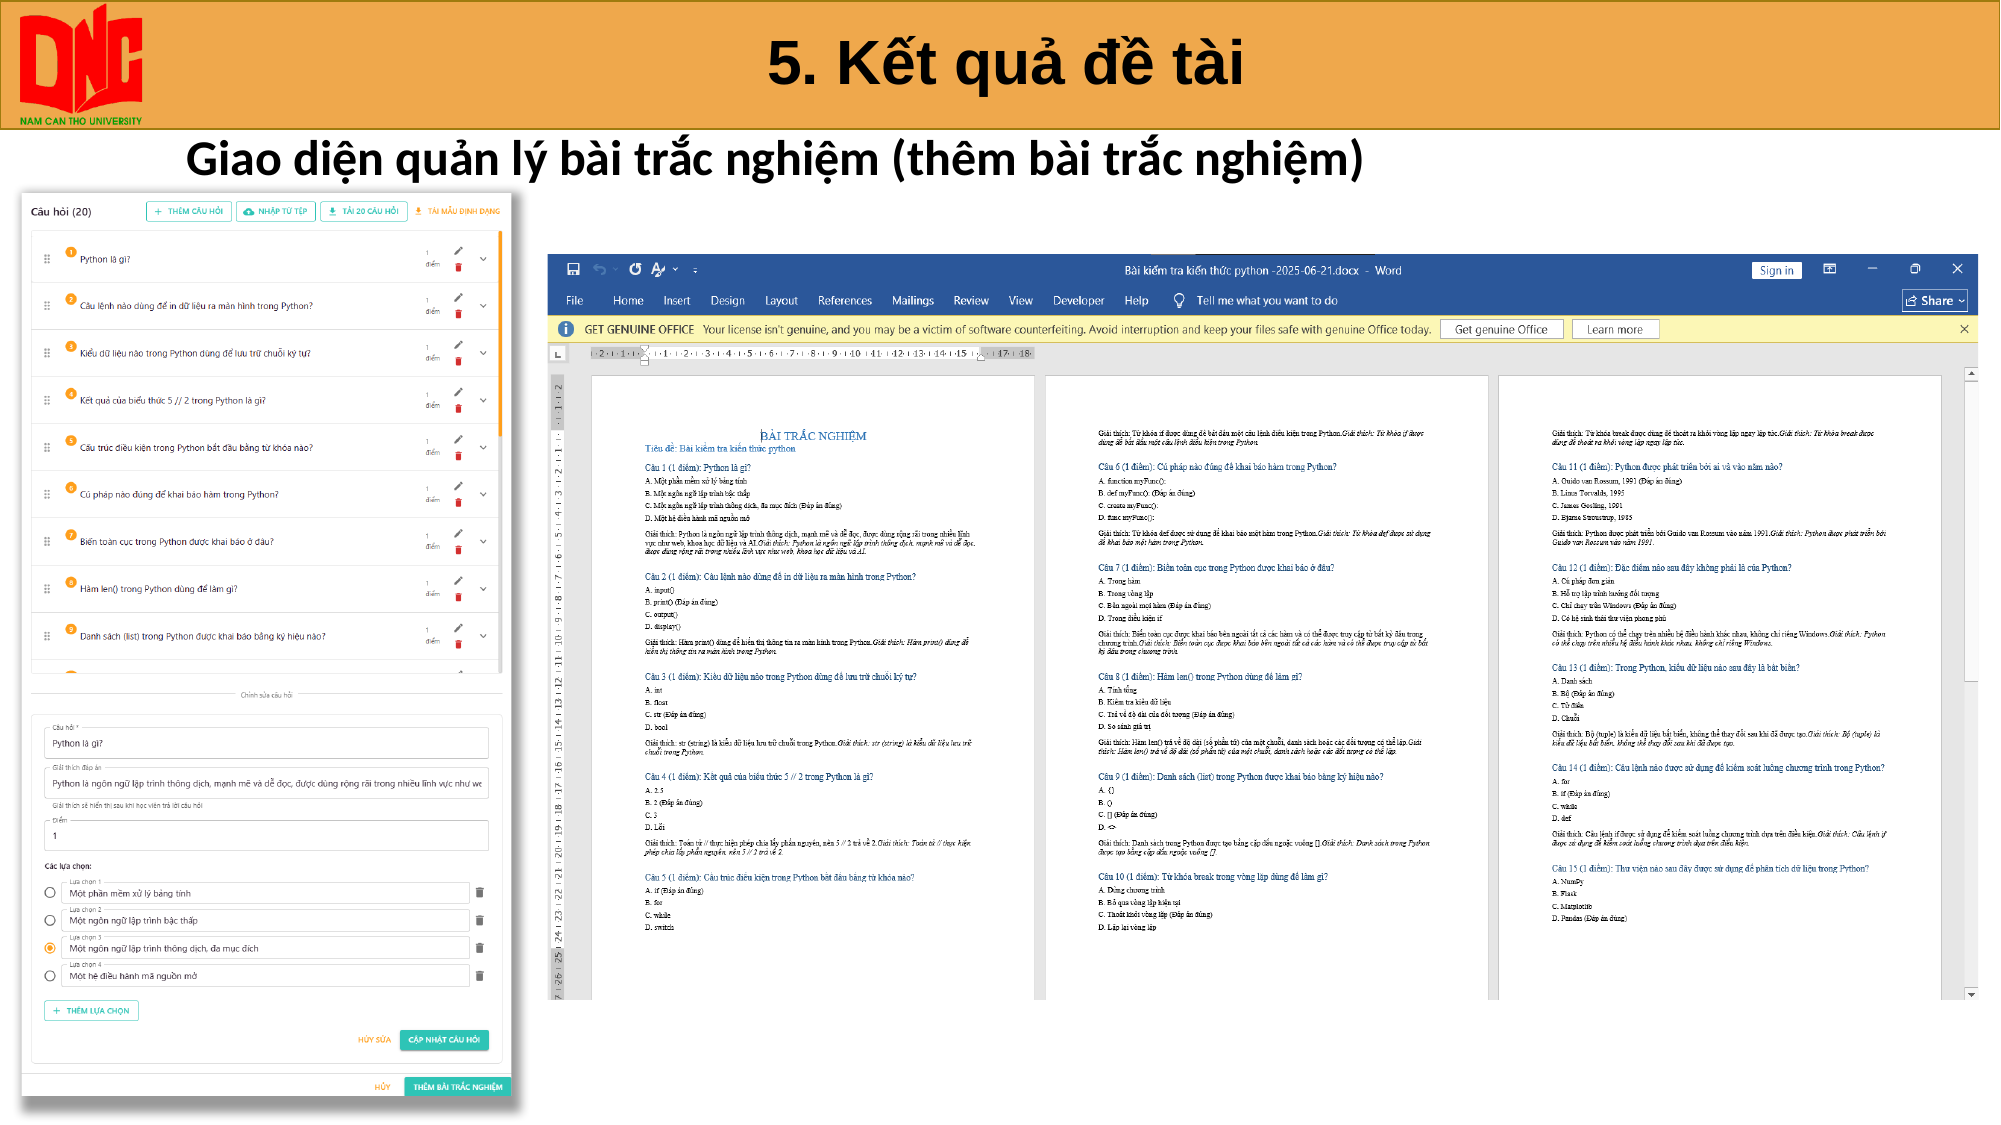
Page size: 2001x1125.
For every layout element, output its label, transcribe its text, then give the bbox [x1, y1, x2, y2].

picture [18, 1, 143, 125]
list Giao diện quản lý bài trắc nghiệm (thêm bài trắc nghiệm) [113, 125, 1900, 1096]
picture [547, 254, 1979, 1000]
text_box [1869, 0, 2000, 130]
text_box [0, 0, 144, 130]
title 5. Kết quả đề tài [144, 0, 1869, 125]
picture [21, 193, 512, 1096]
